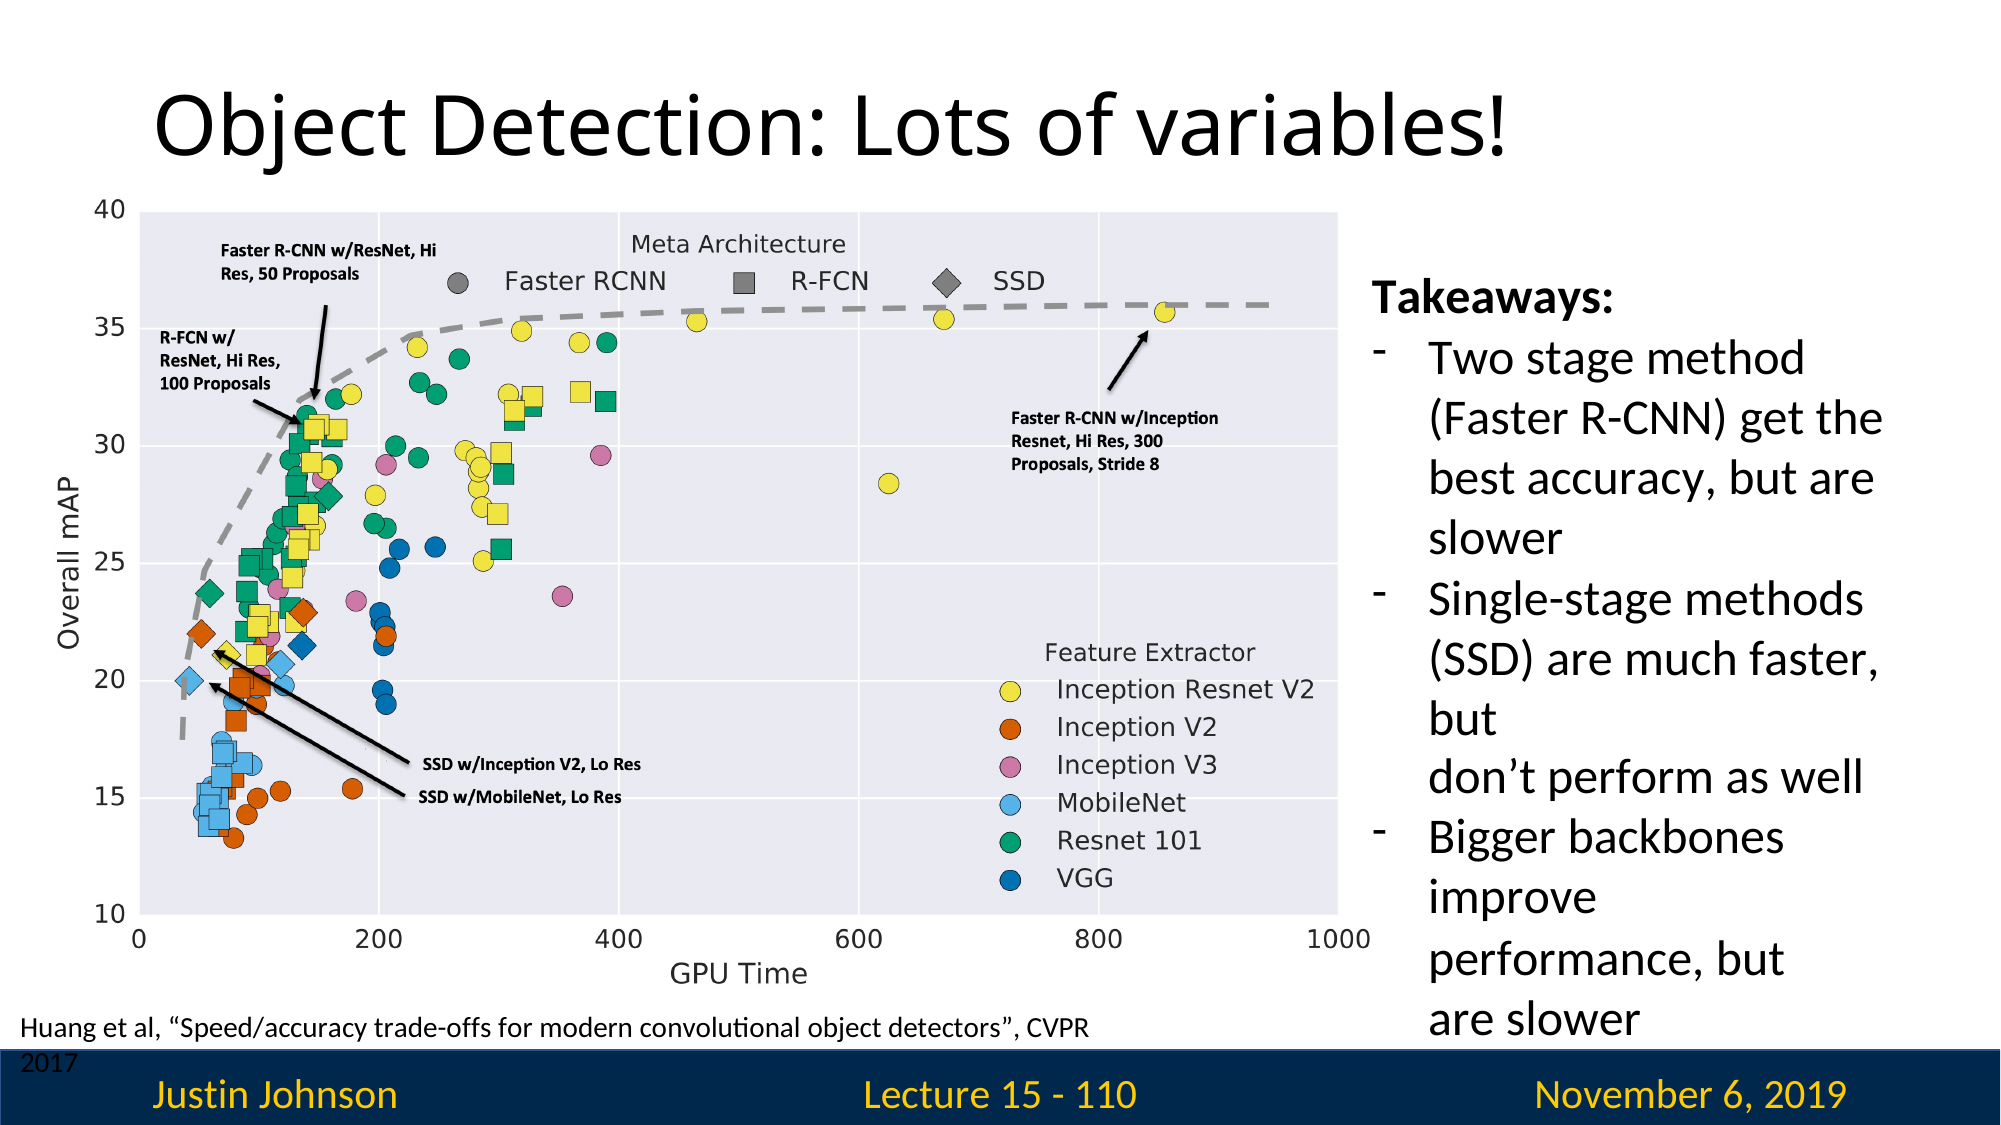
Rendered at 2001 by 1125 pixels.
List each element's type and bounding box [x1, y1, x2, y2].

text_box [17, 1008, 1154, 1118]
slide_number [1532, 1066, 1850, 1125]
title [73, 41, 1927, 260]
text_box [50, 179, 1966, 1046]
footer [150, 1066, 400, 1125]
